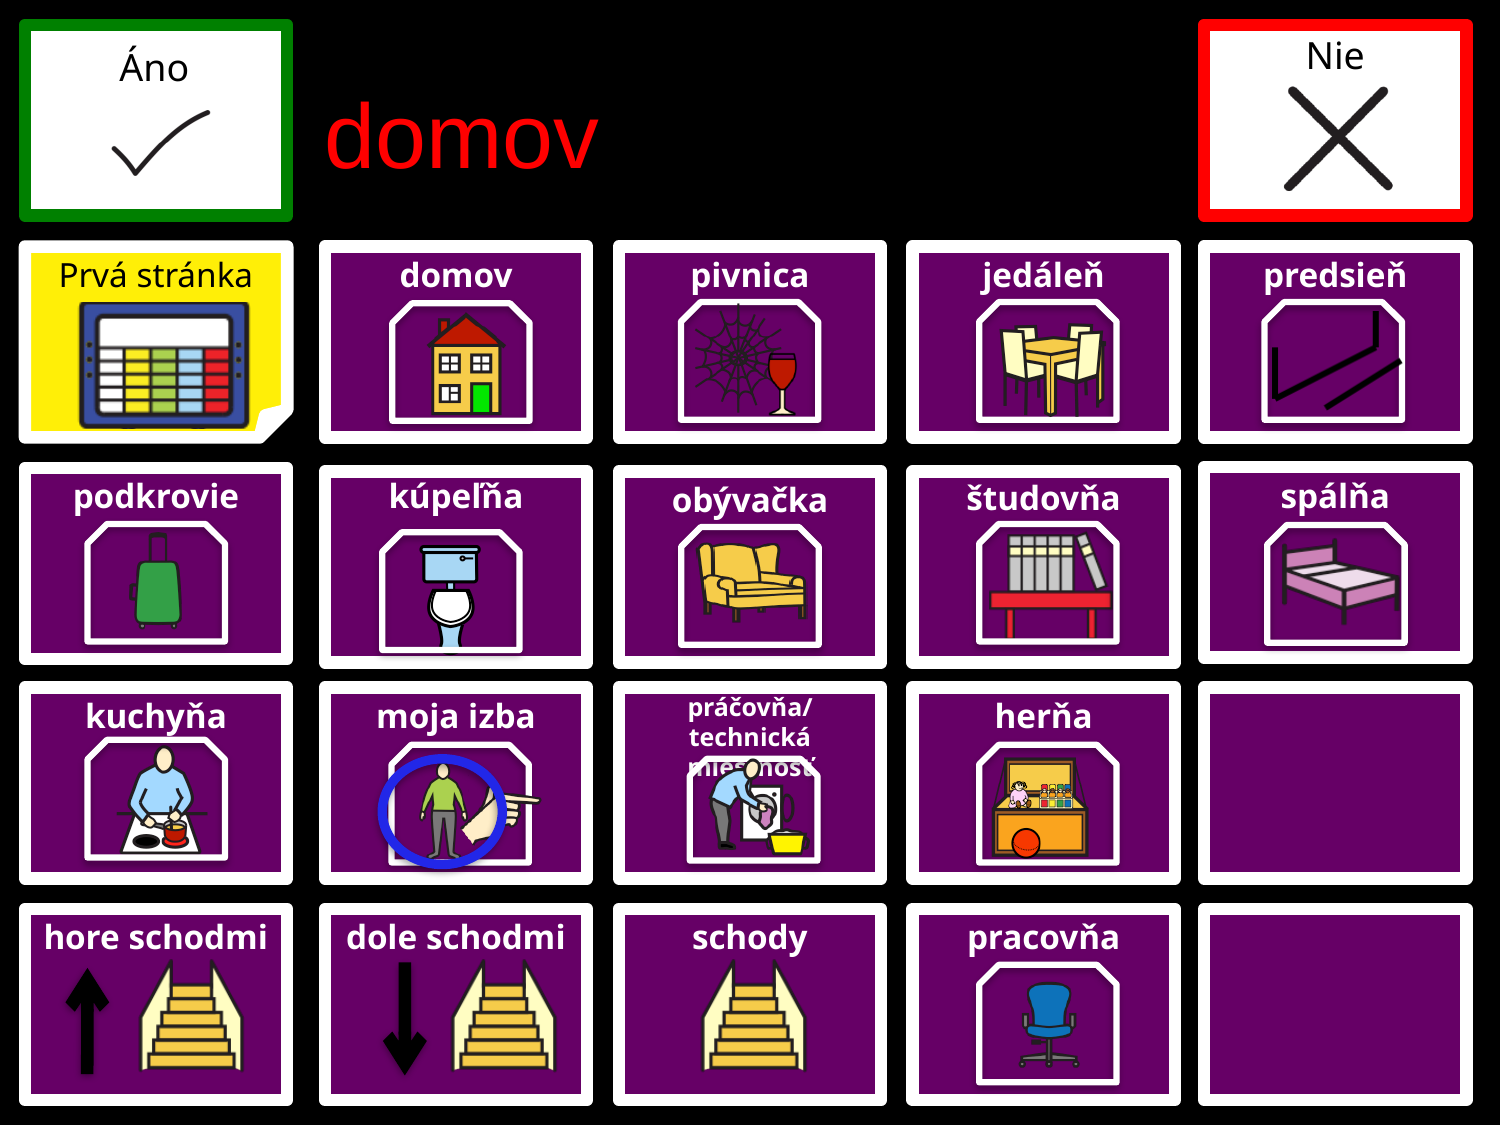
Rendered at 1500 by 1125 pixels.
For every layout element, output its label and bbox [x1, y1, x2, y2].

picture [99, 737, 226, 863]
picture [62, 301, 267, 429]
text_box [24, 908, 288, 1101]
text_box [24, 245, 289, 439]
text_box [324, 908, 588, 1101]
text_box [324, 468, 588, 663]
picture [1272, 311, 1405, 411]
picture [124, 949, 259, 1083]
text_box [24, 24, 288, 216]
text_box [1203, 246, 1467, 438]
text_box [618, 471, 882, 663]
text_box [618, 246, 882, 438]
text_box [24, 467, 288, 660]
text_box [1203, 687, 1467, 879]
picture [437, 949, 571, 1083]
text_box [324, 687, 588, 879]
text_box [912, 687, 1176, 879]
picture [1270, 512, 1413, 655]
picture [999, 974, 1100, 1075]
text_box [1203, 24, 1467, 216]
picture [990, 306, 1117, 434]
picture [698, 746, 819, 867]
title [324, 36, 857, 242]
text_box [912, 908, 1176, 1101]
picture [978, 515, 1123, 660]
picture [404, 301, 528, 426]
picture [1274, 74, 1403, 203]
text_box [618, 684, 882, 879]
text_box [324, 246, 588, 438]
picture [679, 536, 826, 628]
text_box [1203, 908, 1467, 1101]
picture [675, 295, 818, 420]
picture [101, 84, 220, 203]
text_box [618, 908, 882, 1101]
text_box [912, 246, 1176, 438]
picture [99, 524, 212, 637]
picture [978, 742, 1104, 867]
text_box [912, 469, 1176, 663]
text_box [1203, 466, 1467, 658]
picture [687, 949, 821, 1083]
picture [387, 536, 514, 663]
picture [402, 749, 551, 868]
text_box [24, 687, 288, 879]
